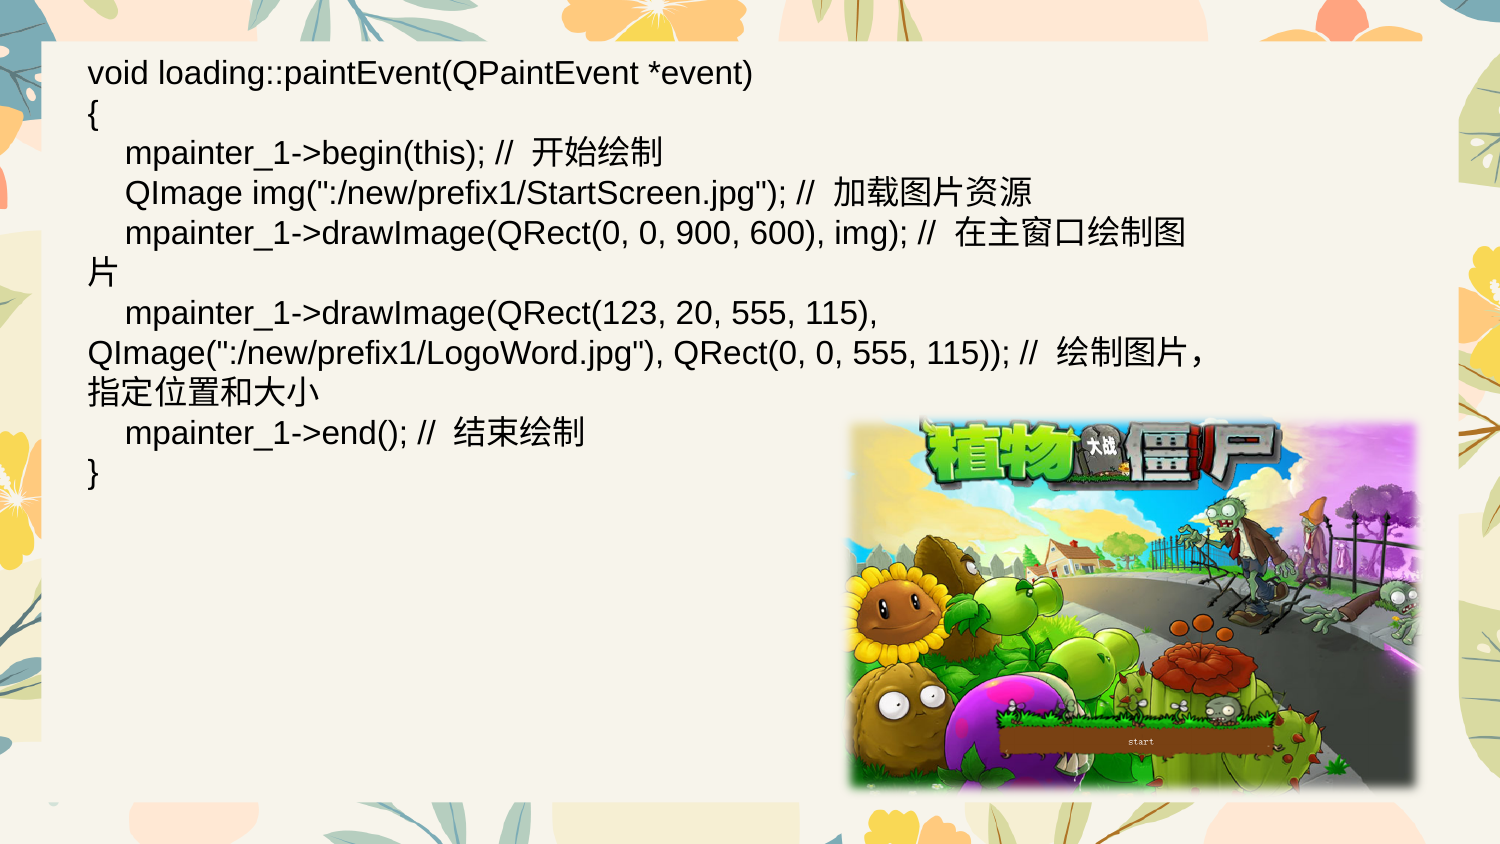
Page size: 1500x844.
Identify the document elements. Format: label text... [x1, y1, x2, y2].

text_box void loading::paintEvent(QPaintEvent *event) { mpainter_1->begin(this); // 开始绘制 QImage img(":/new/prefix1/StartScreen.jpg"); // 加载图片资源 mpainter_1->drawImage(QRect(0, 0, 900, 600), img); // 在主窗口绘制图片 mpainter_1->drawImage(QRect(123, 20, 555, 115), QImage(":/new/prefix1/LogoWord.jpg"), QRect(0, 0, 555, 115)); // 绘制图片，指定位置和大小 mpainter_1->end(); // 结束绘制 } [72, 44, 1205, 498]
picture [0, 0, 1500, 844]
